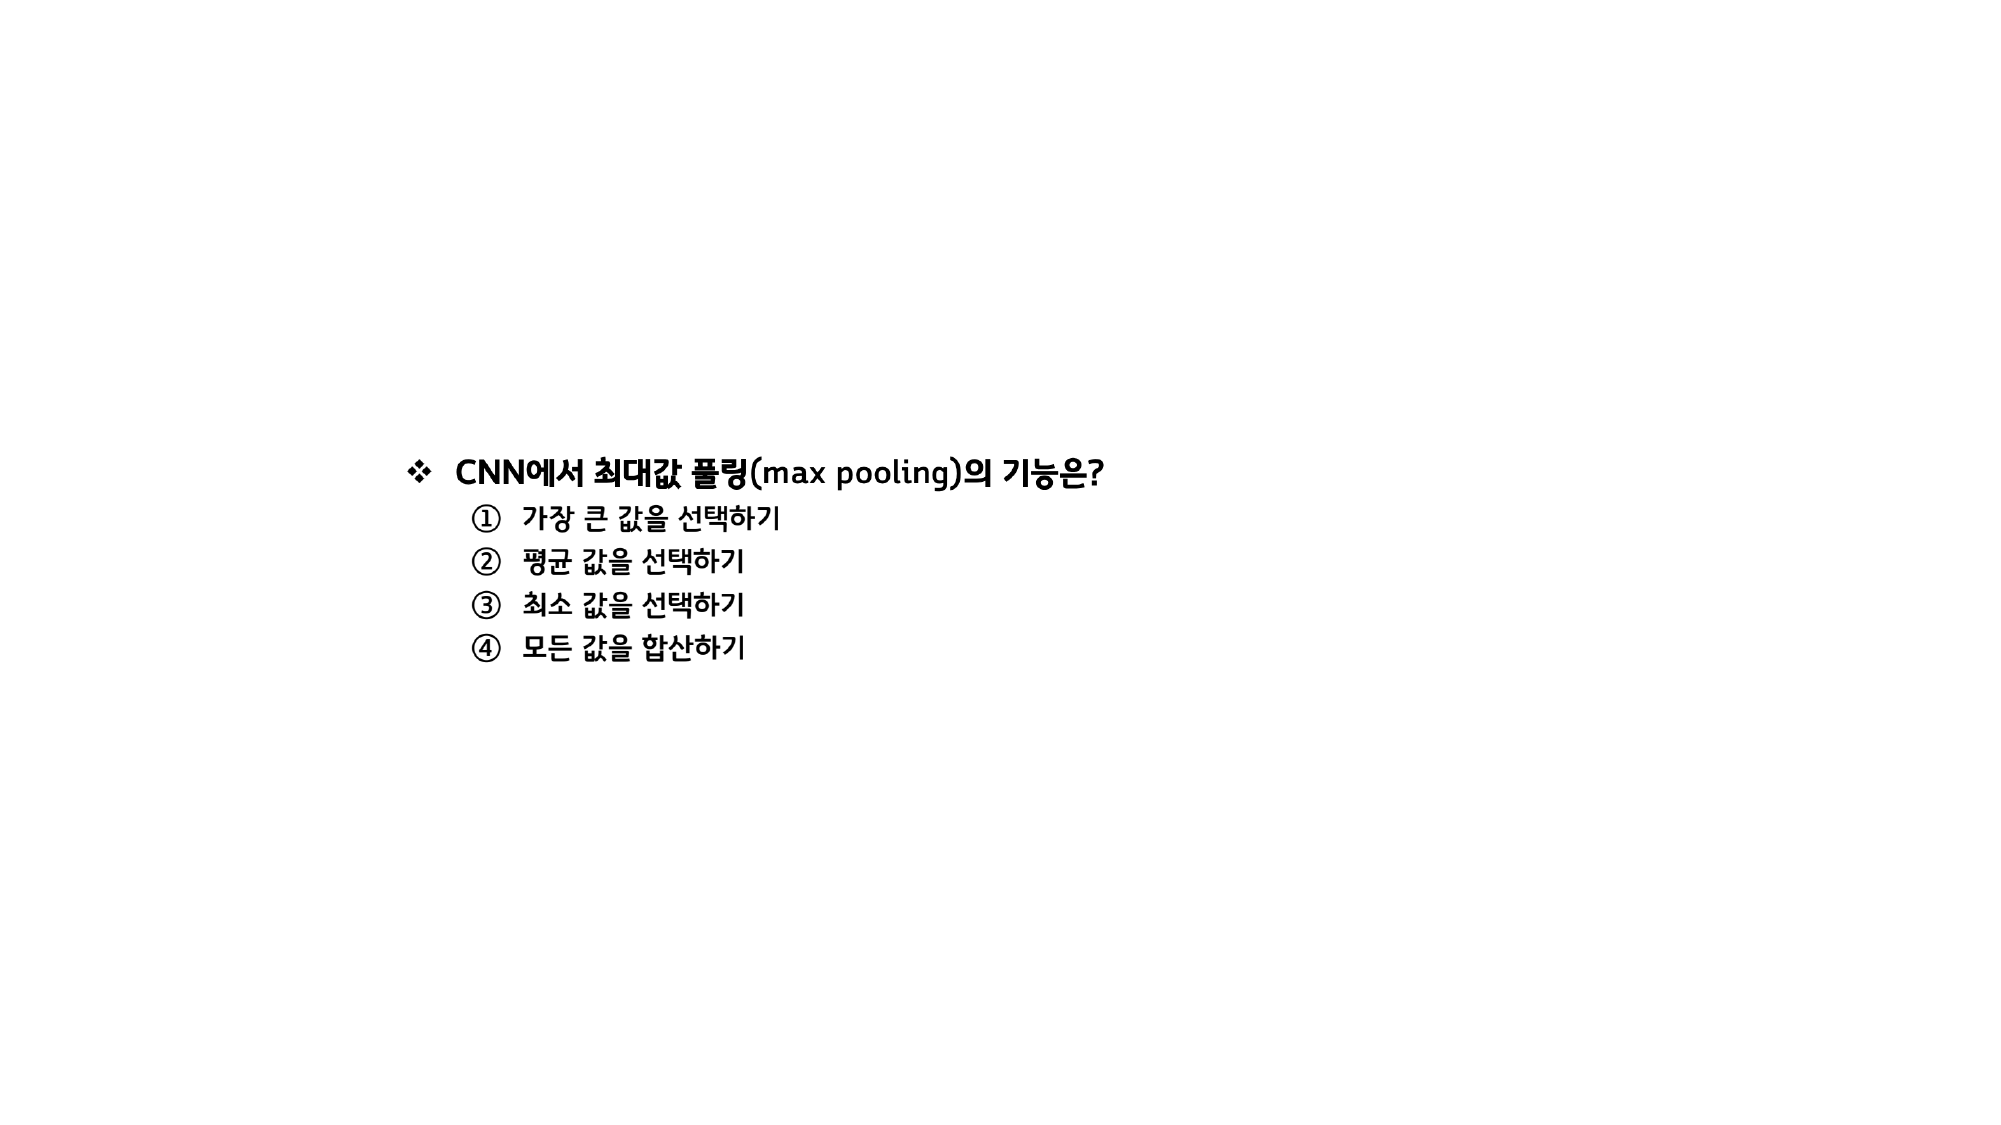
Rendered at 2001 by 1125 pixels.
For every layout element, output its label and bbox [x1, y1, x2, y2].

picture [361, 433, 1638, 692]
